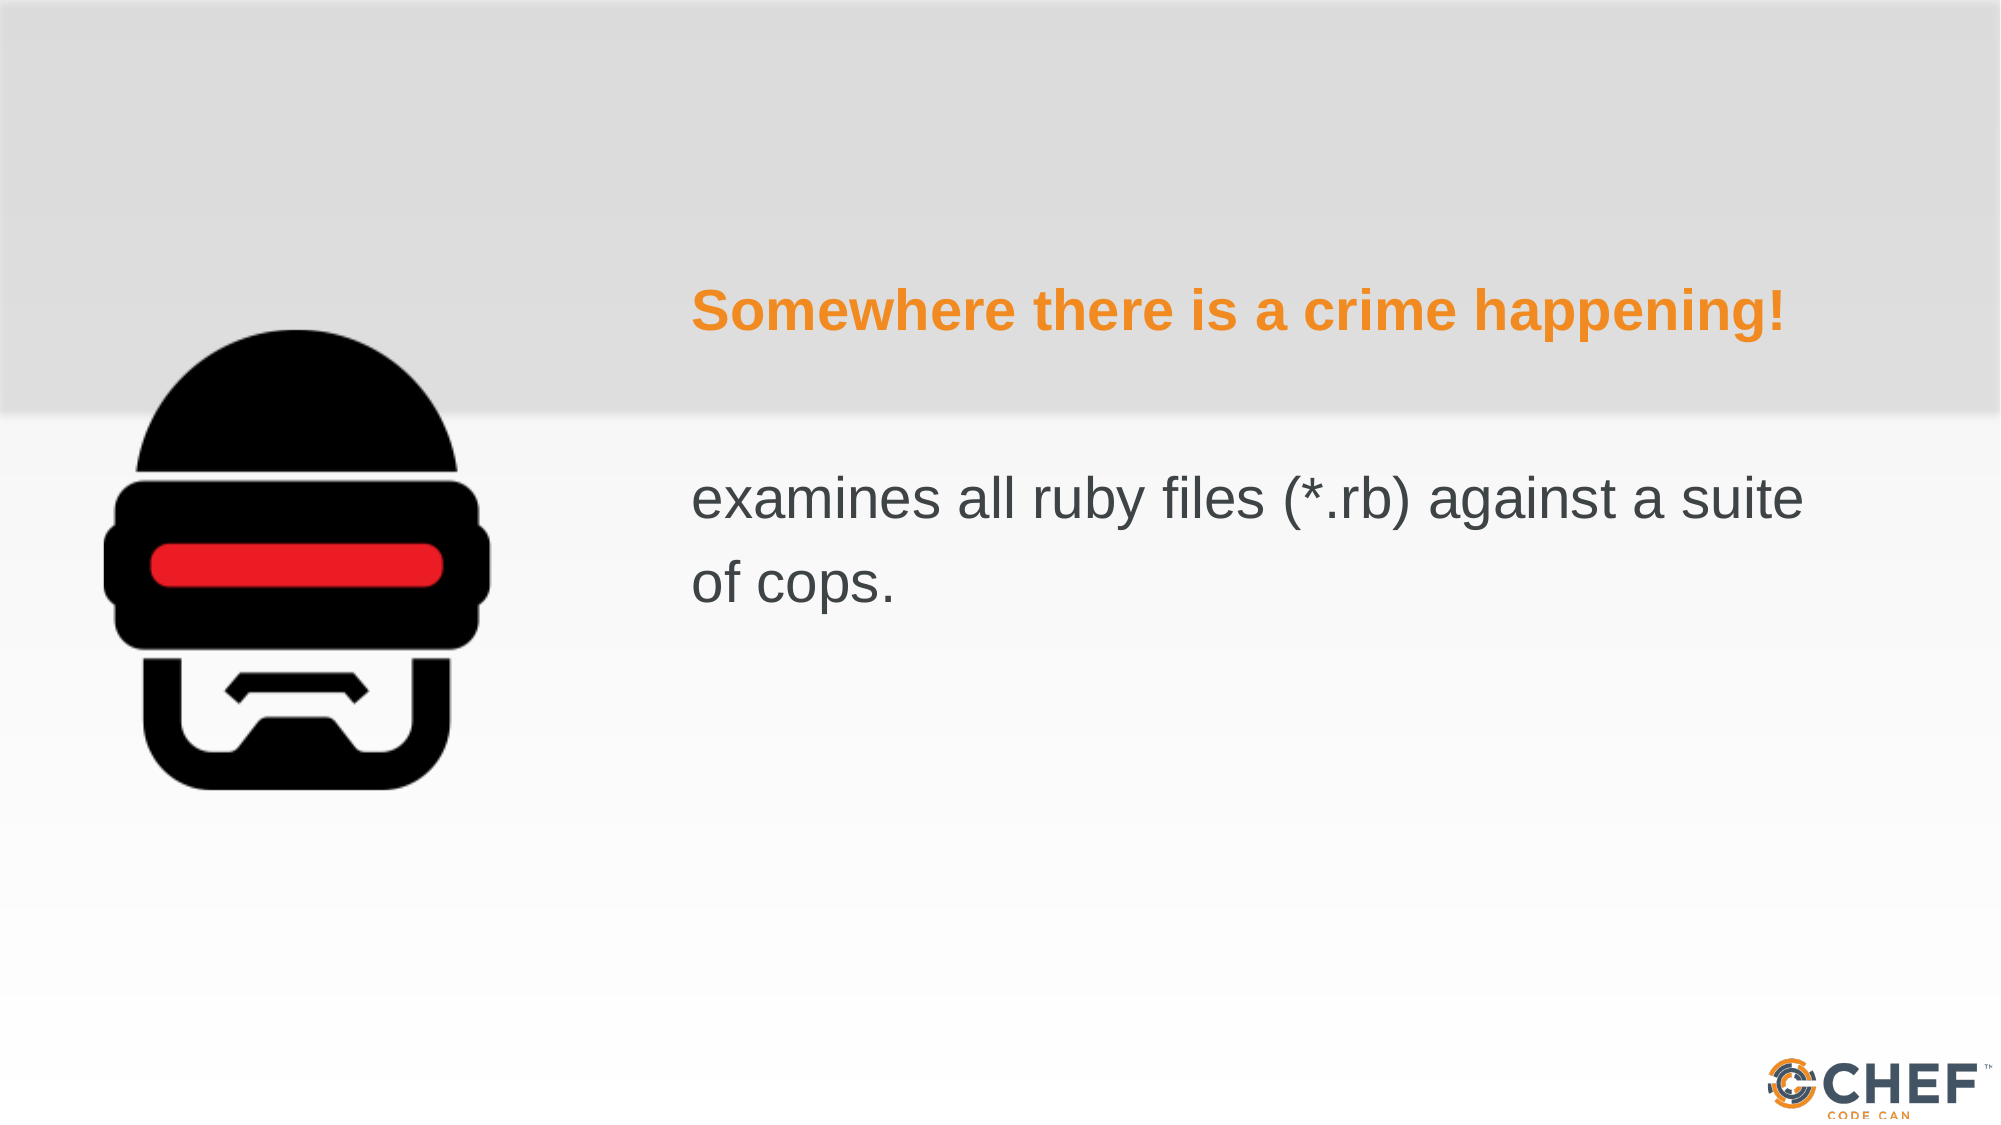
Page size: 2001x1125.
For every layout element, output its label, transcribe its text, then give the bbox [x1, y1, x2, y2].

title Somewhere there is a crime happening! [676, 259, 1869, 365]
subtitle examines all ruby files (*.rb) against a suite of cops. [676, 431, 1875, 844]
picture [0, 242, 591, 883]
